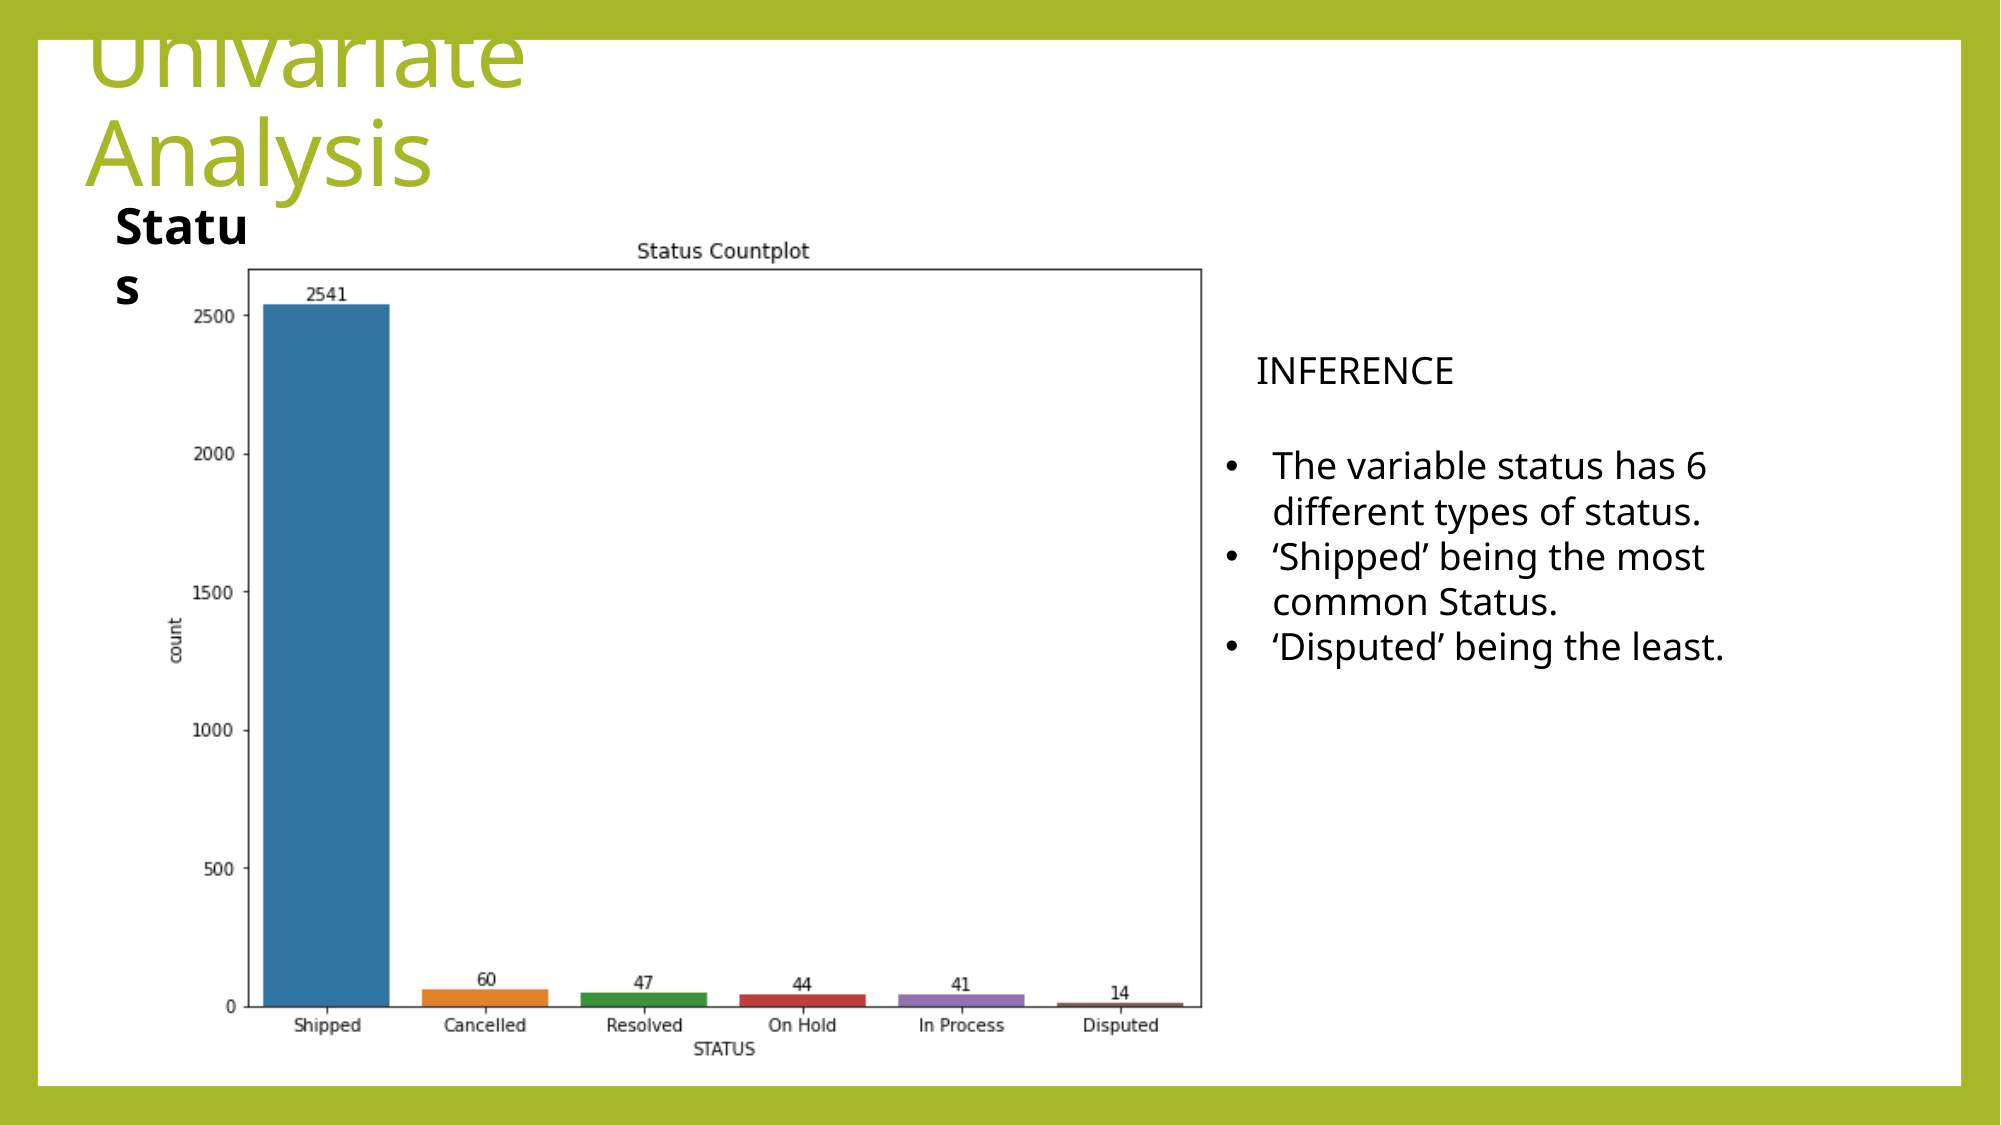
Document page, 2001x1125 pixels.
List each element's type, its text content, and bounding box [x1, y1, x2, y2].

title Univariate Analysis [70, 24, 824, 190]
text_box INFERENCE [1241, 339, 1498, 400]
text_box Status [100, 186, 279, 322]
picture [156, 229, 1212, 1072]
text_box The variable status has 6 different types of status. ‘Shipped’ being the most common Status. ‘Disputed’ being the least. [1218, 435, 1875, 675]
